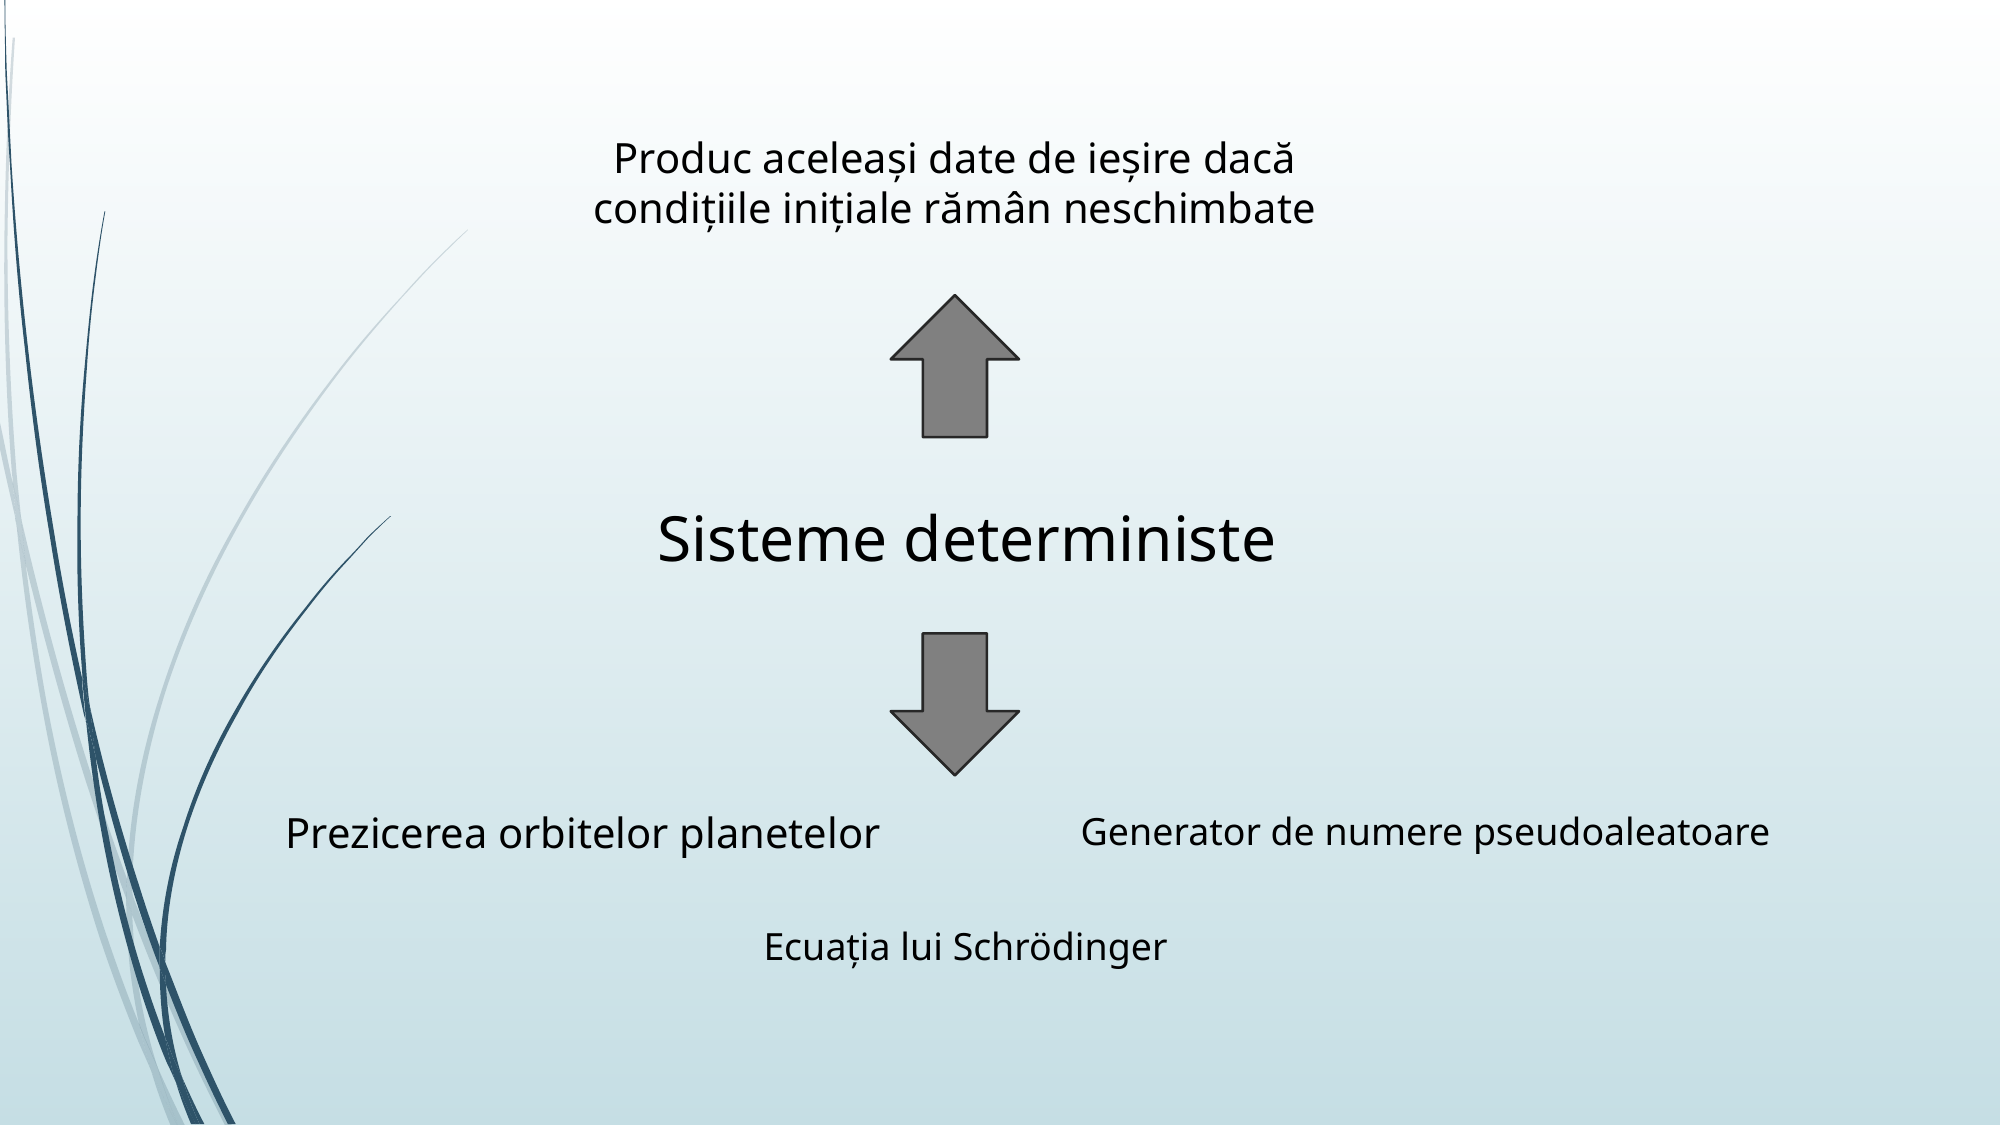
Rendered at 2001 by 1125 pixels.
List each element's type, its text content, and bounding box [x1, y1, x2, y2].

text_box Ecuația lui Schrödinger [748, 915, 1263, 976]
text_box [889, 632, 1021, 777]
text_box [889, 294, 1021, 439]
text_box Generator de numere pseudoaleatoare [1065, 799, 1875, 860]
text_box Prezicerea orbitelor planetelor [270, 799, 911, 865]
text_box Produc aceleași date de ieșire dacă condițiile inițiale rămân neschimbate [515, 124, 1394, 240]
title Sisteme deterministe [642, 491, 1358, 634]
